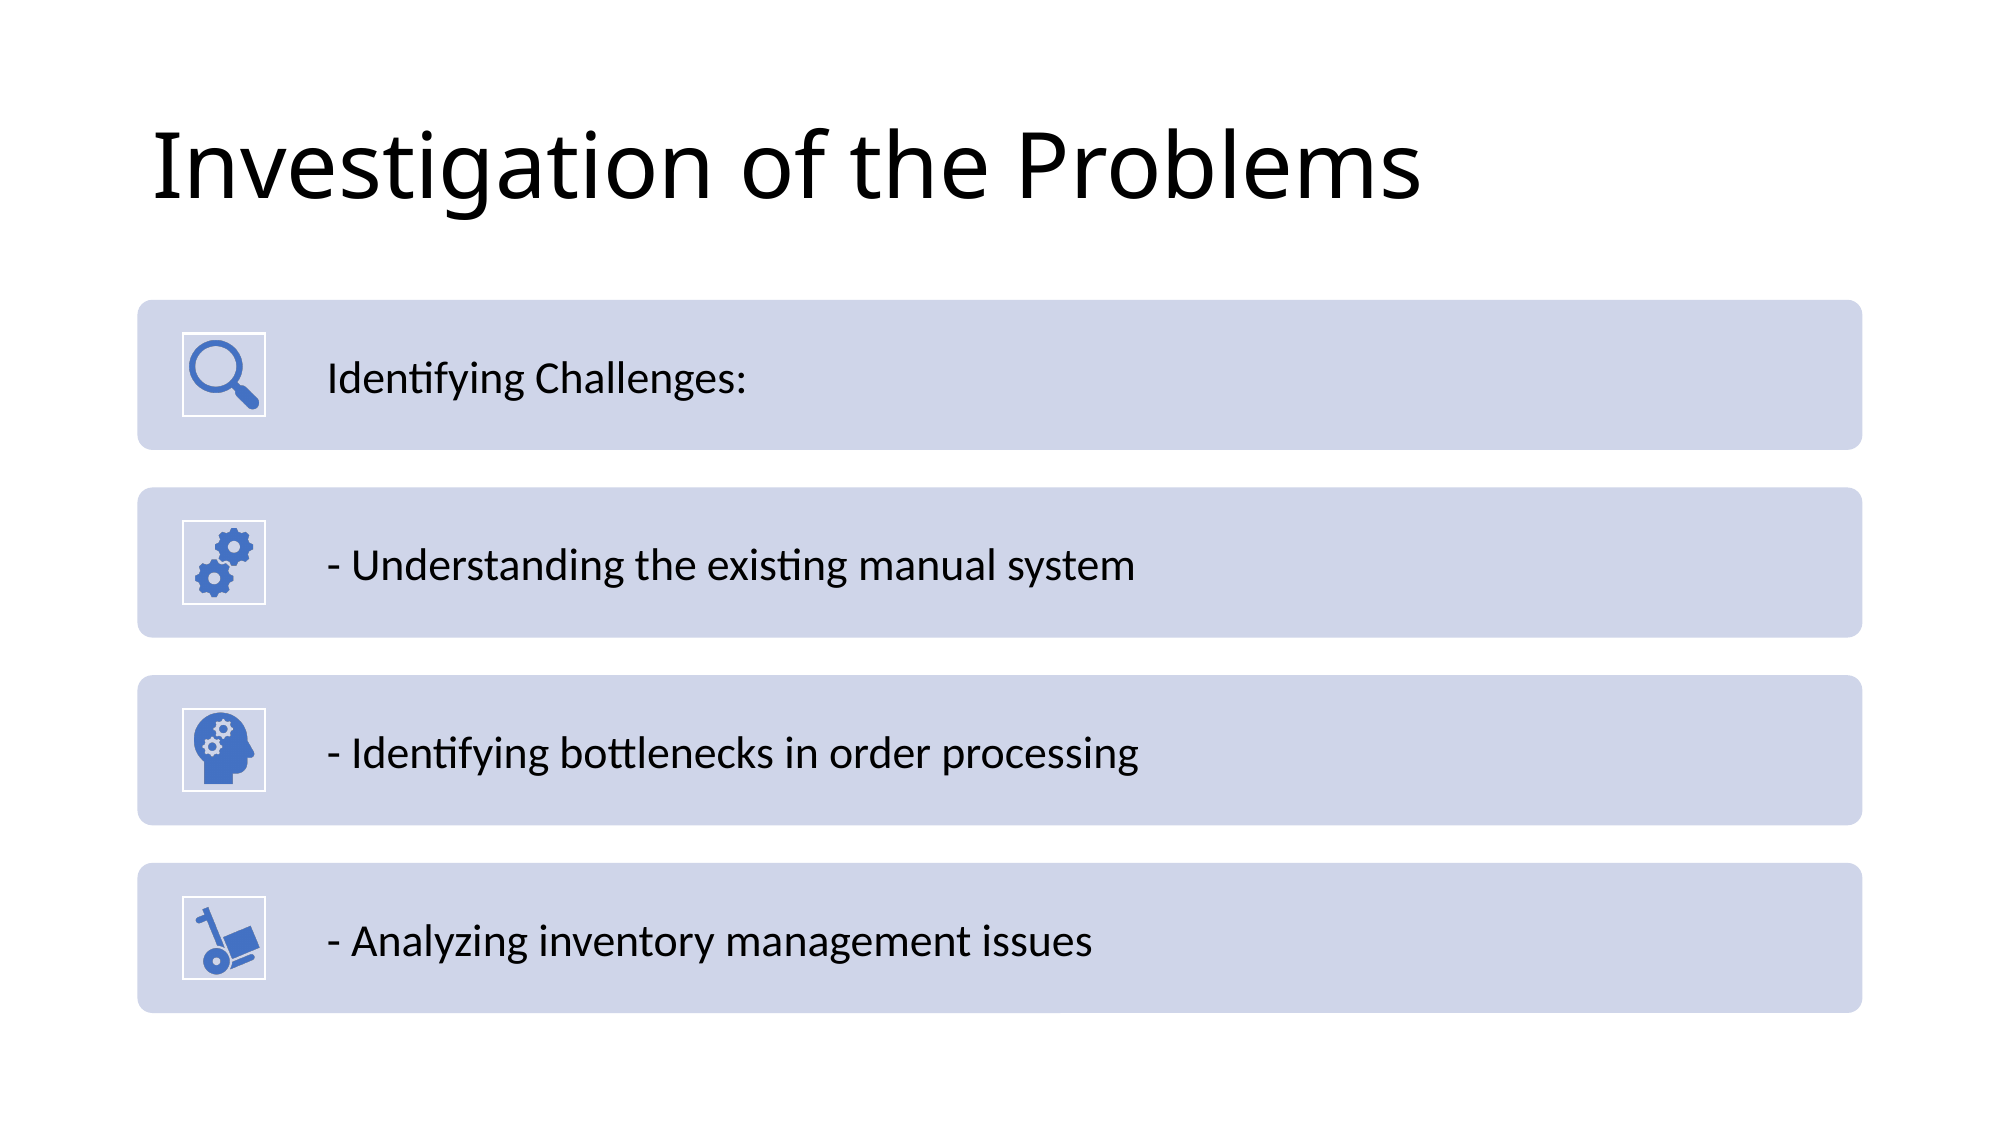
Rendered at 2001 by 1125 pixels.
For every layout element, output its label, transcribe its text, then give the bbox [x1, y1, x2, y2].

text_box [137, 299, 1863, 1014]
title Investigation of the Problems [137, 59, 1863, 278]
